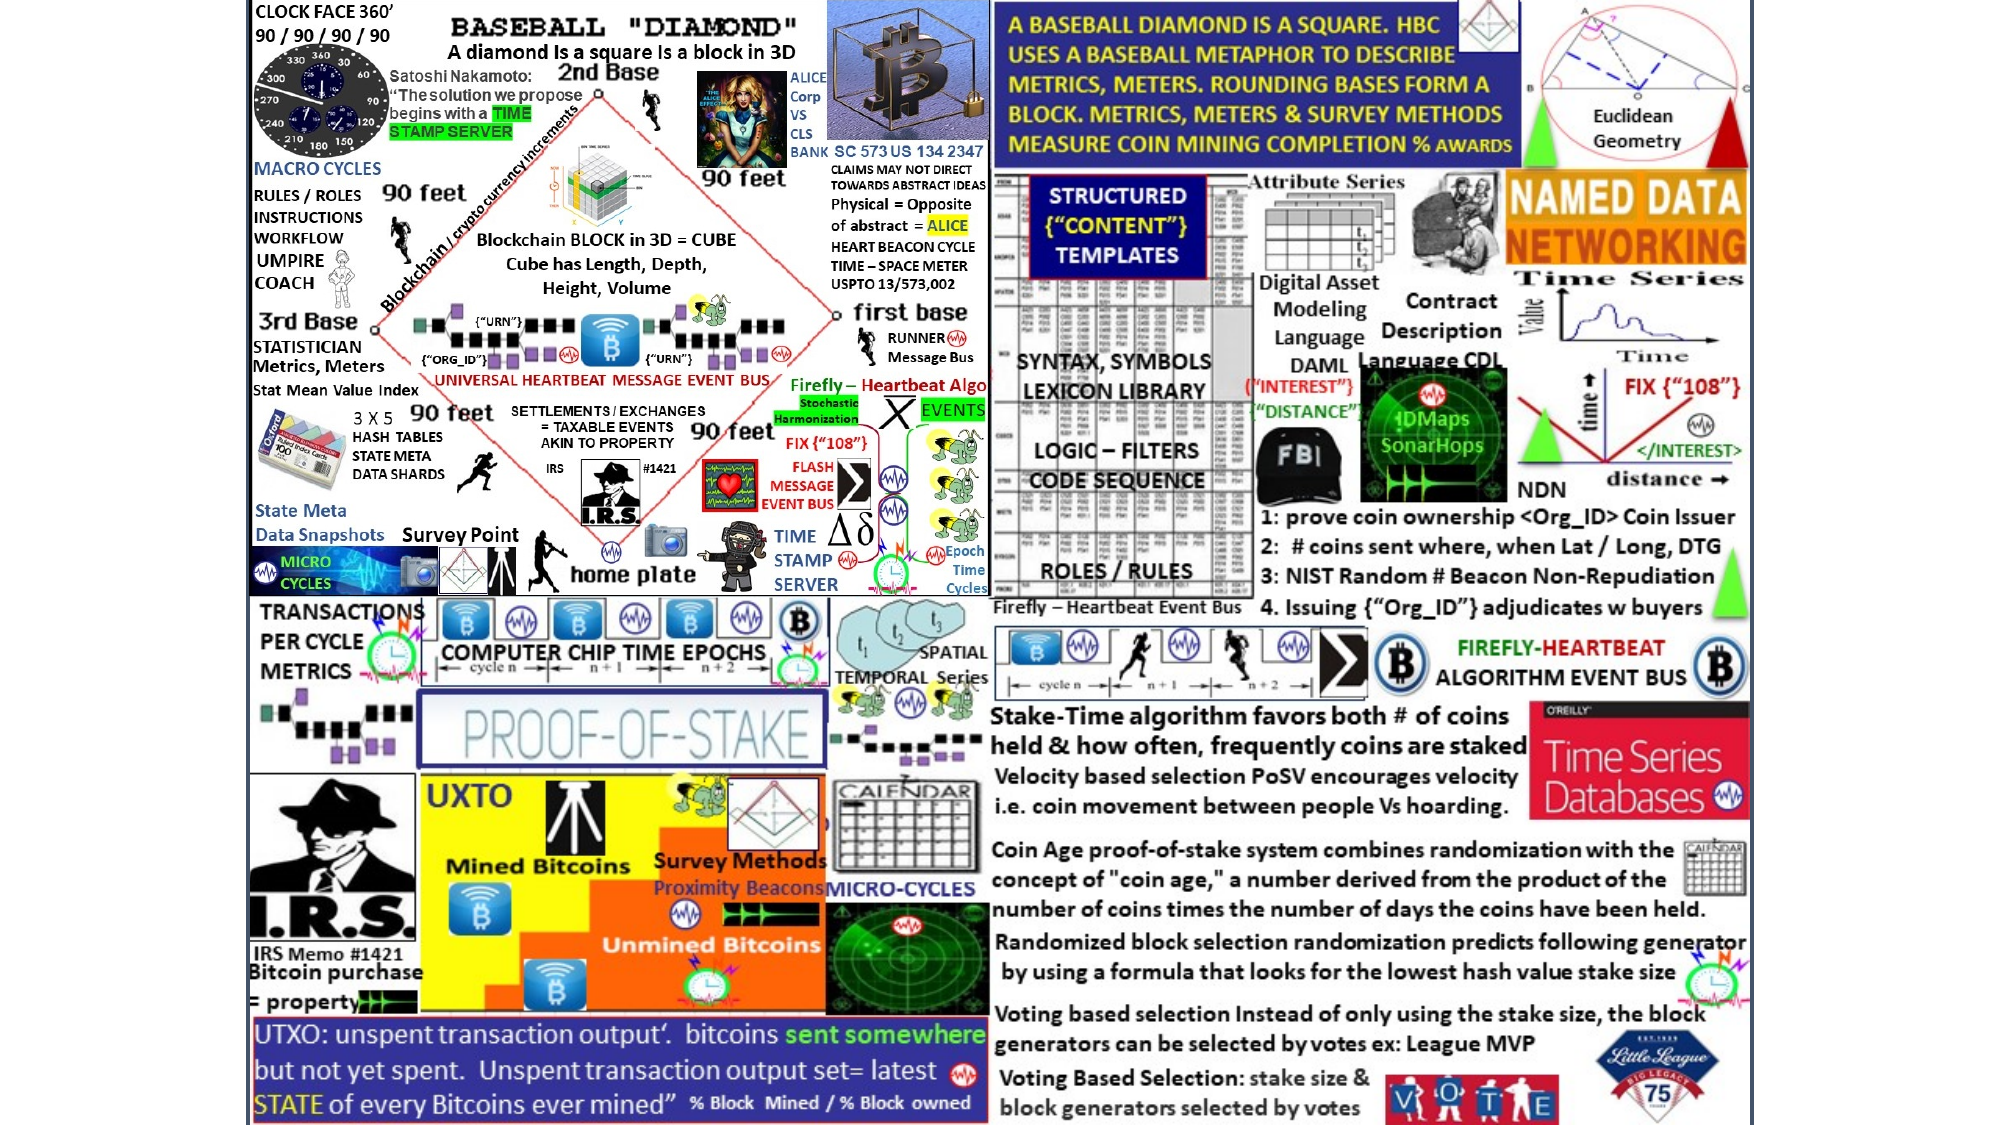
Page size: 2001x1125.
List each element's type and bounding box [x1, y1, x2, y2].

picture [249, 0, 1750, 1125]
